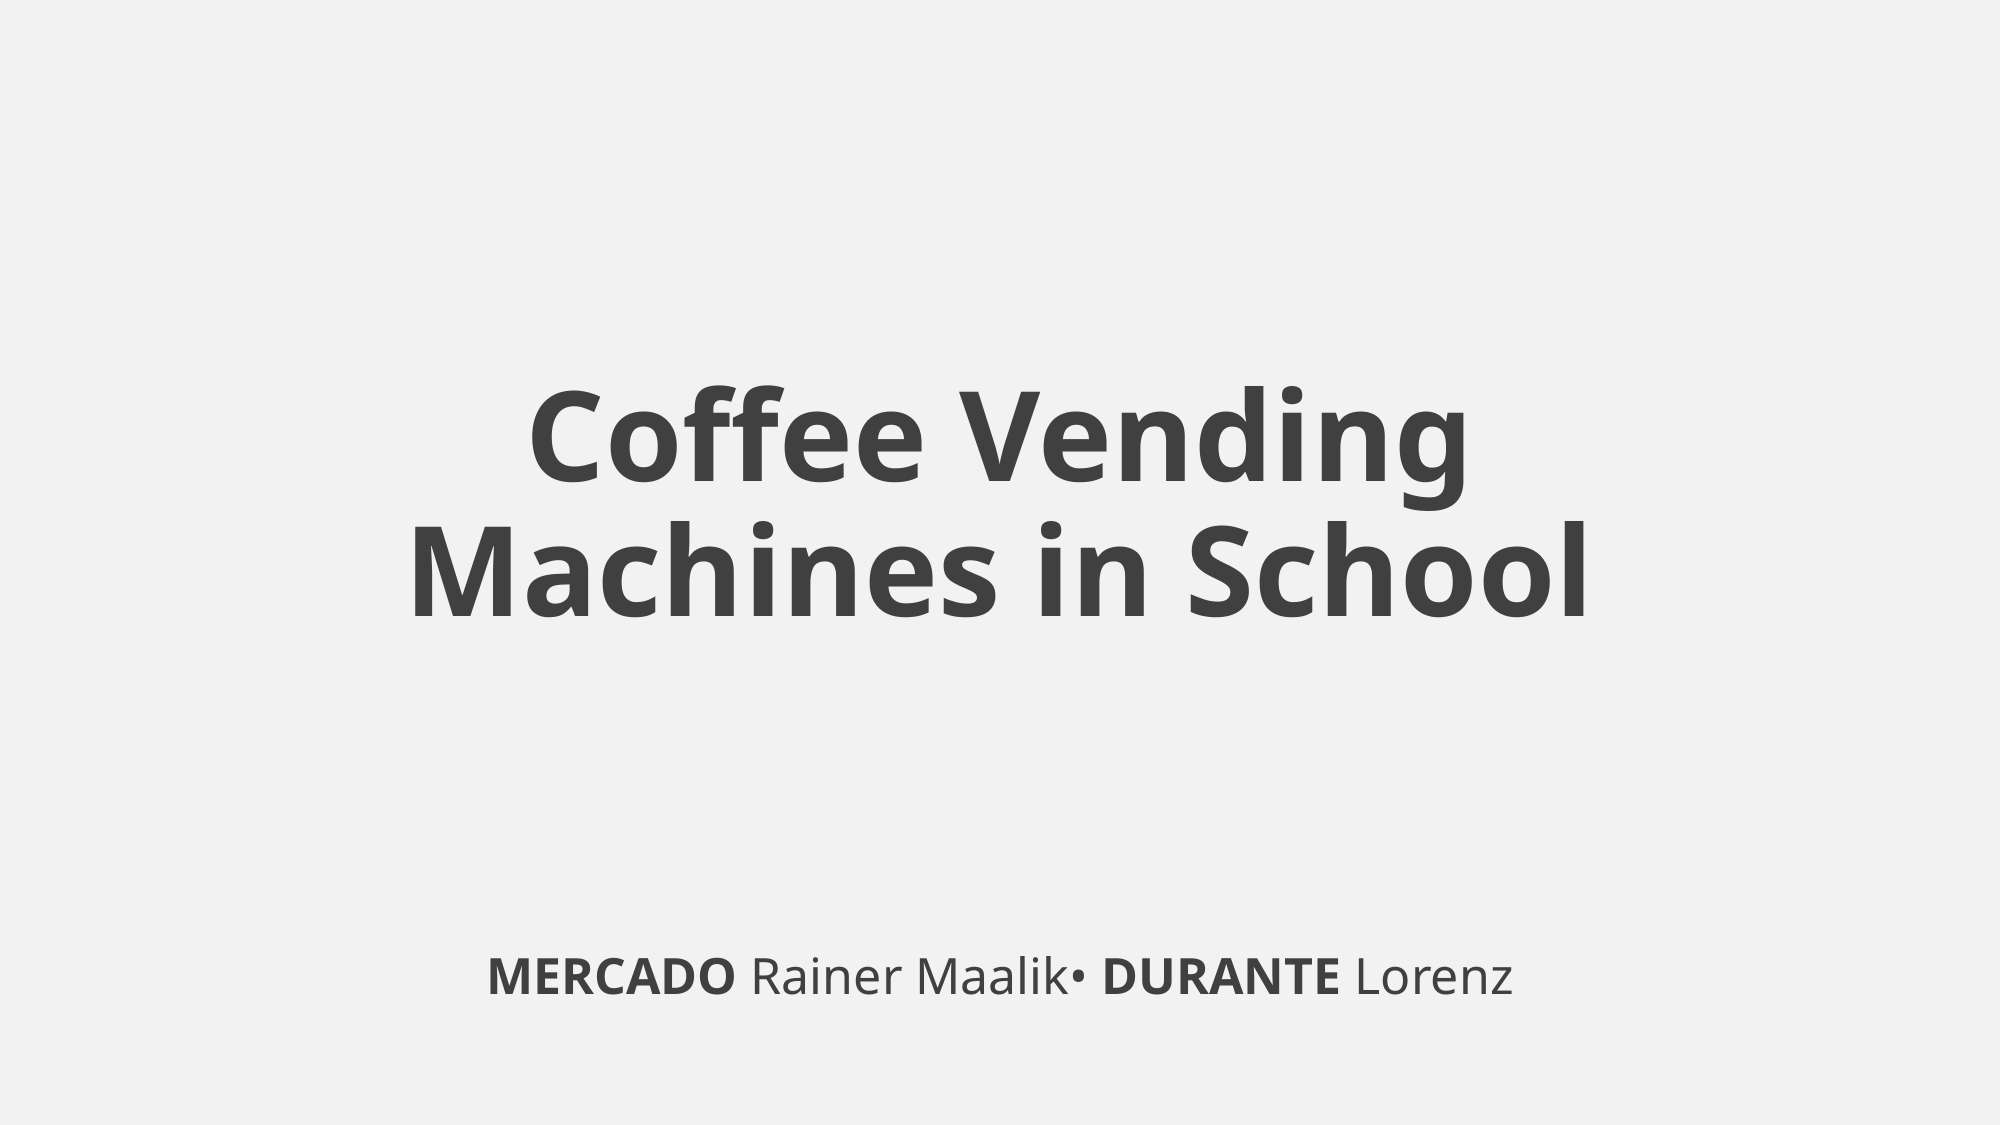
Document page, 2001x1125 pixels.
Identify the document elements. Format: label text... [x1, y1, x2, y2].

subtitle MERCADO Rainer Maalik• DURANTE Lorenz [249, 943, 1750, 1058]
title Coffee Vending Machines in School [249, 259, 1750, 651]
